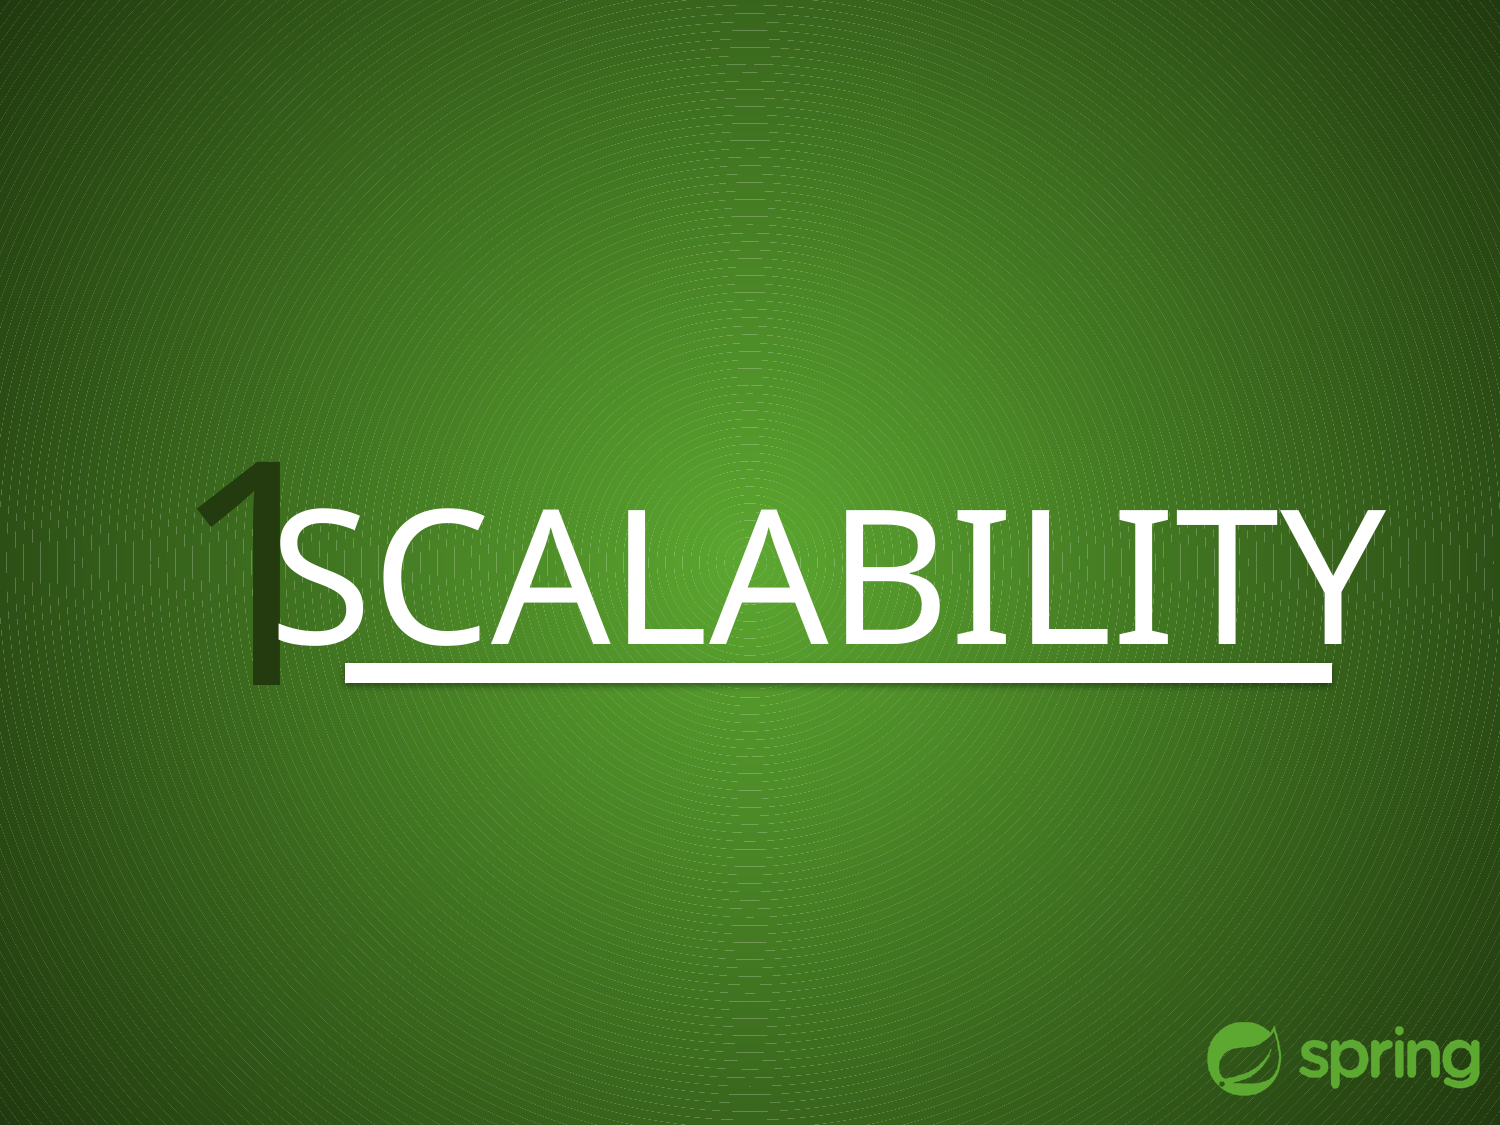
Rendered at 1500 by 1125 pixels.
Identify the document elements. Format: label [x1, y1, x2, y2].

text_box [167, 365, 1333, 760]
picture [1205, 1020, 1480, 1097]
